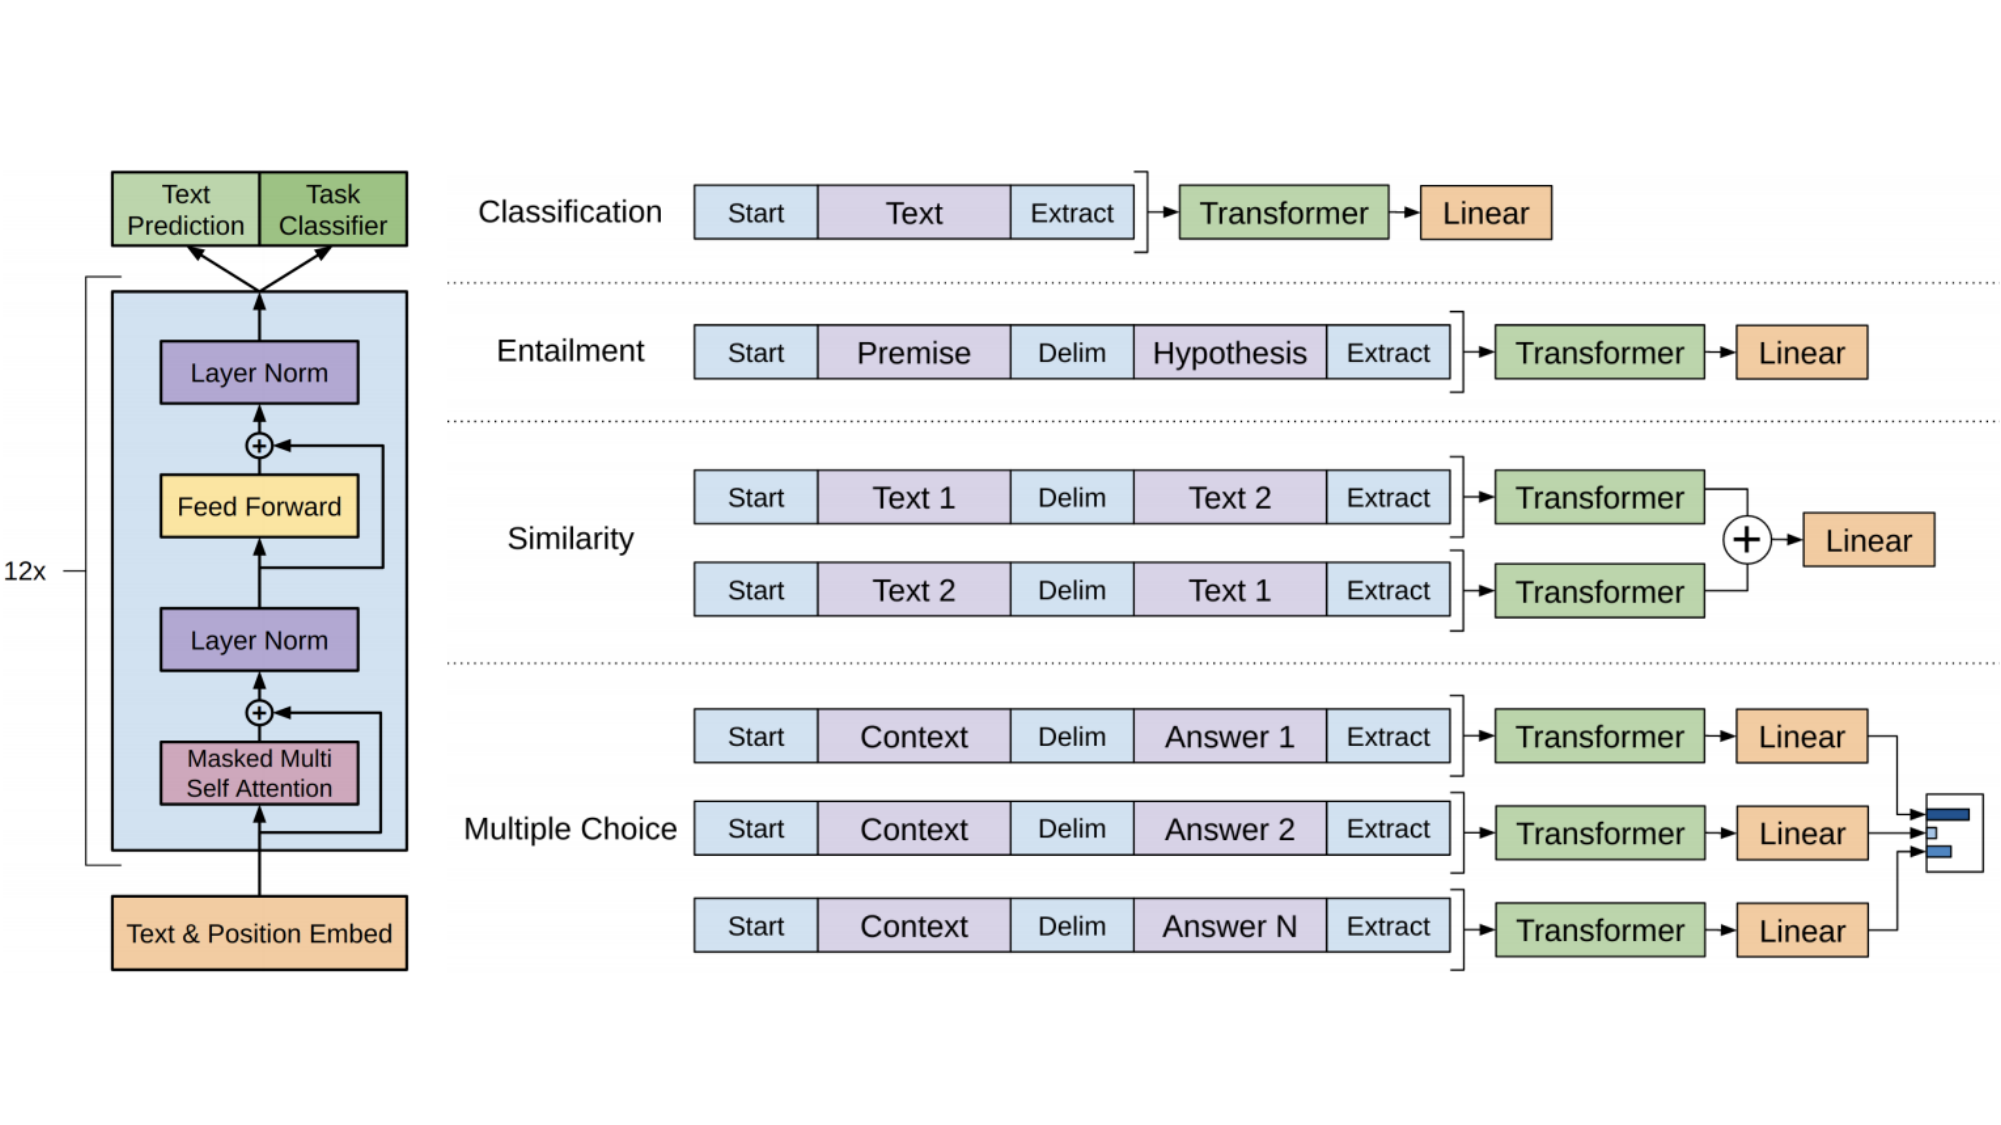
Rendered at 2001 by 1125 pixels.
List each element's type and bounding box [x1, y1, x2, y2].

picture [0, 134, 2000, 991]
